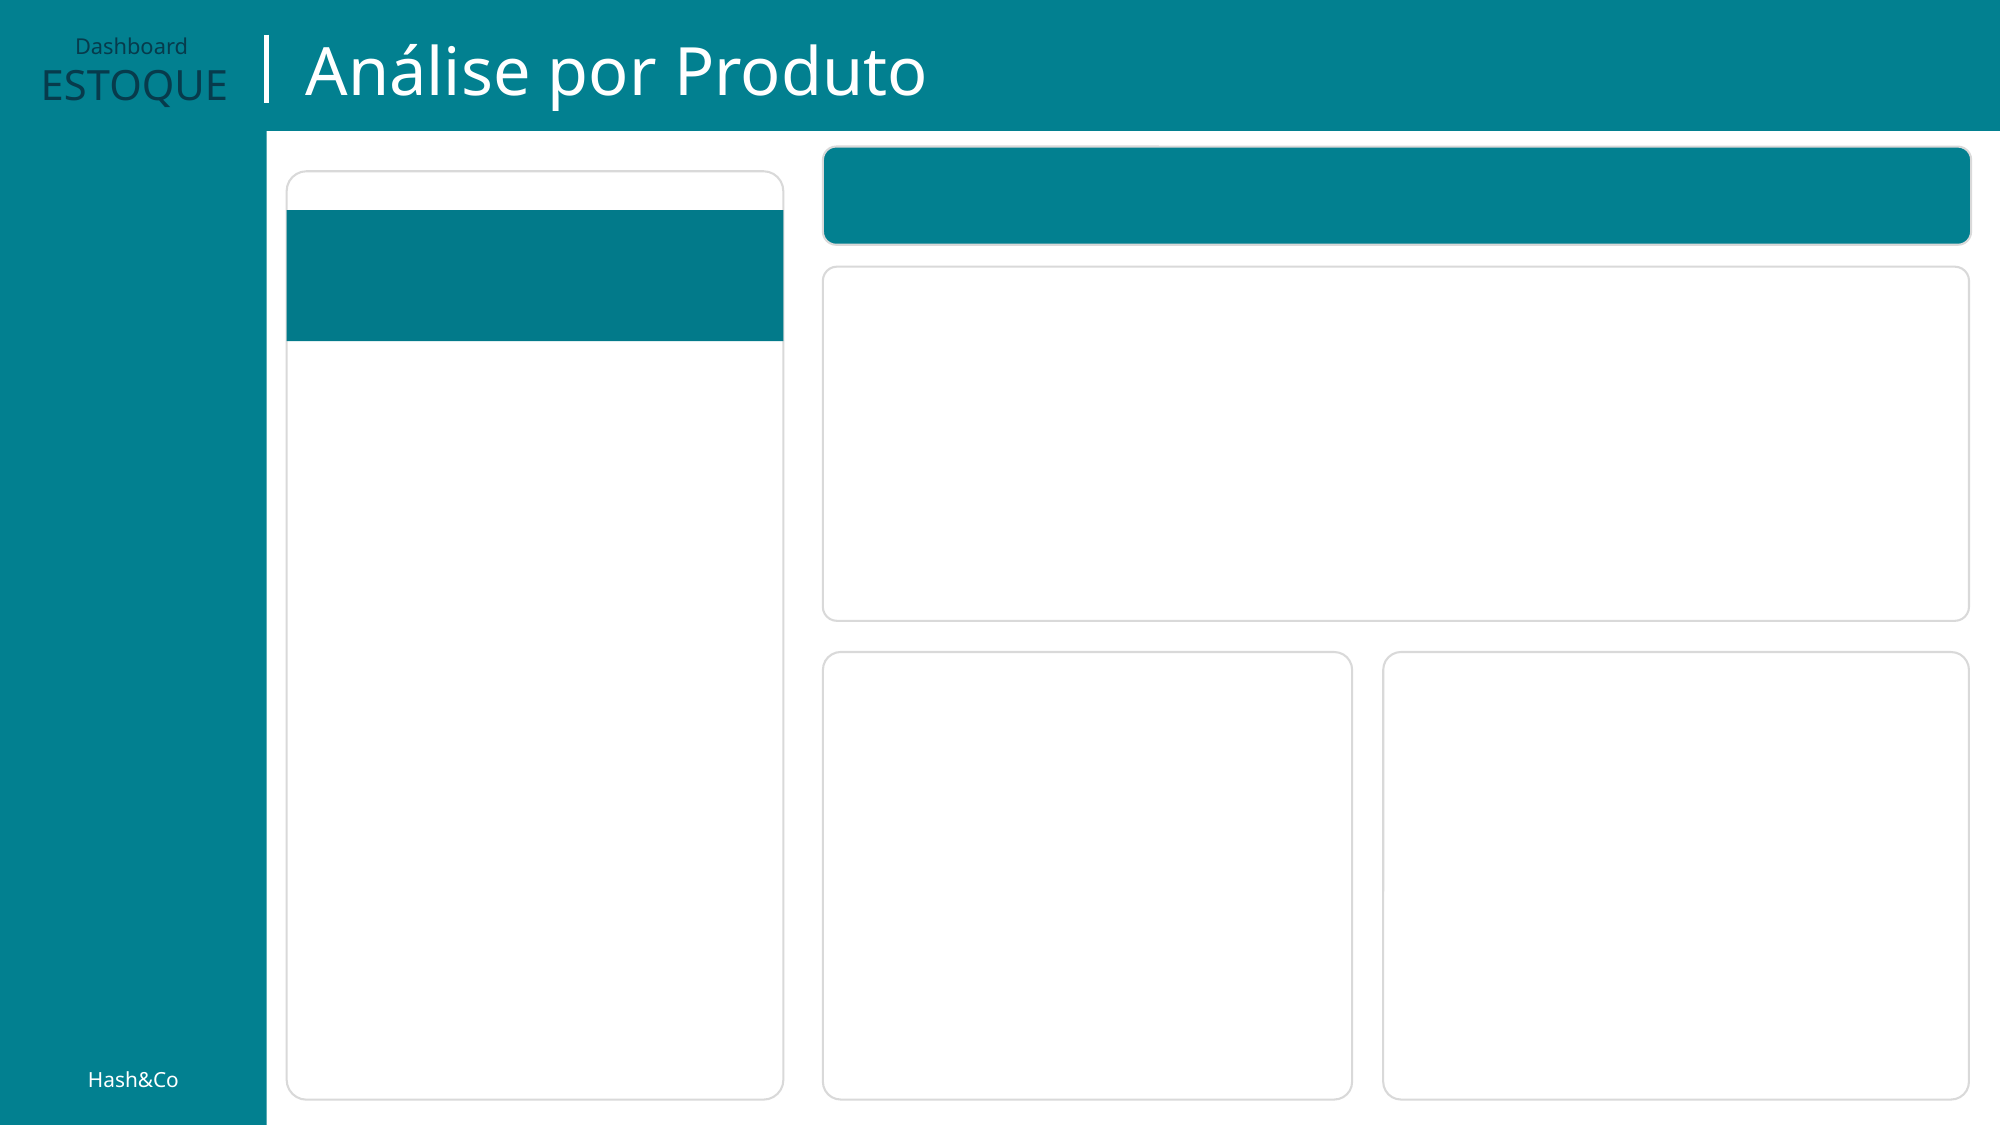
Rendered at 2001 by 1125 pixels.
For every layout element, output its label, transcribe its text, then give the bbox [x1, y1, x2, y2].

text_box Hash&Co [72, 1059, 194, 1100]
text_box [821, 265, 1971, 622]
text_box [286, 209, 784, 342]
text_box [821, 145, 1973, 246]
text_box [285, 170, 785, 1101]
text_box [1382, 650, 1970, 1101]
text_box [0, 131, 268, 1125]
picture [0, 0, 2000, 131]
text_box [821, 650, 1354, 1101]
